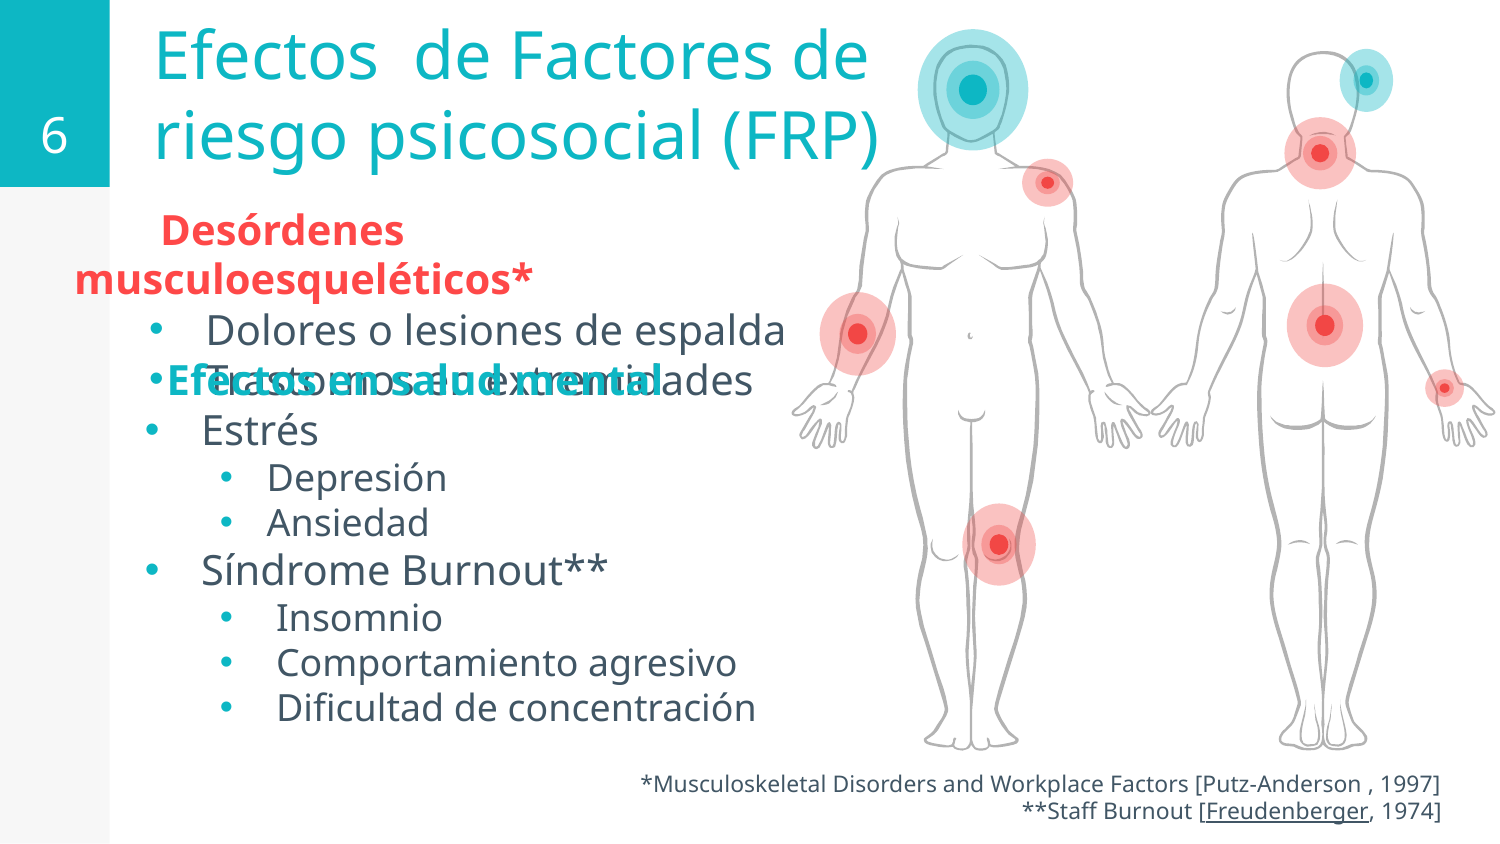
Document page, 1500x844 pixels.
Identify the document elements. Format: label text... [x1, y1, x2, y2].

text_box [1339, 48, 1394, 113]
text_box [791, 44, 1151, 751]
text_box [819, 291, 897, 376]
text_box Efectos en salud mental Estrés Depresión Ansiedad Síndrome Burnout** Insomnio Comportamiento agresivo Dificultad de concentración [54, 339, 823, 788]
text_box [962, 503, 1037, 586]
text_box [1284, 116, 1357, 190]
list Desórdenes musculoesqueléticos* Dolores o lesiones de espalda Trastornos en extremidades [59, 188, 786, 339]
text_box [1021, 158, 1074, 207]
slide_number 6 [0, 0, 110, 187]
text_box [917, 28, 1029, 151]
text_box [1424, 369, 1465, 408]
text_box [1286, 283, 1364, 368]
text_box *Musculoskeletal Disorders and Workplace Factors [Putz-Anderson , 1997] **Staff Burnout [Freudenberger, 1974] [152, 761, 1457, 836]
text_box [1155, 50, 1498, 751]
title Efectos de Factores de riesgo psicosocial (FRP) [138, 0, 930, 188]
